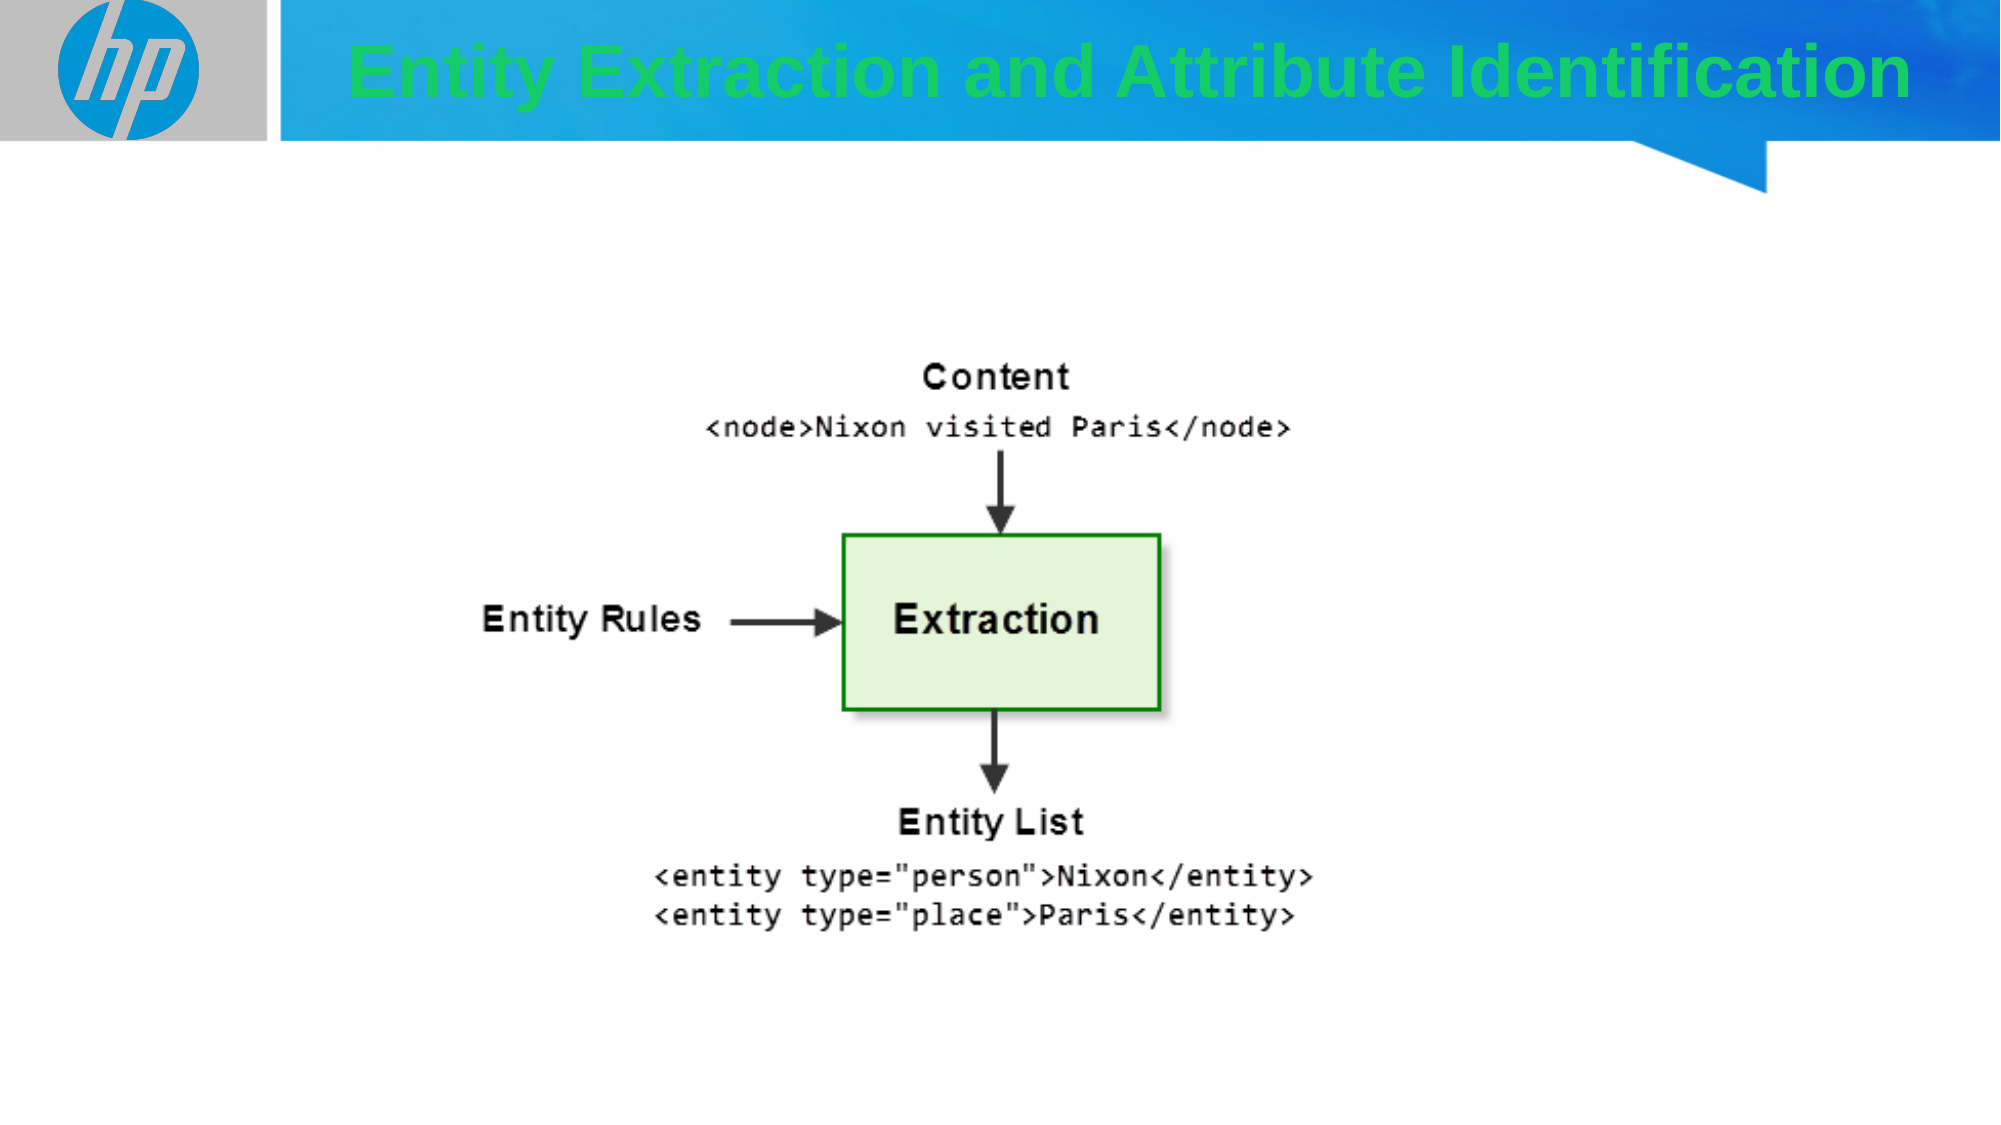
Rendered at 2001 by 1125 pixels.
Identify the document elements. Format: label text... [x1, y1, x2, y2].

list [334, 351, 1666, 946]
text_box Entity Extraction and Attribute Identification [274, 15, 1989, 125]
picture [0, 0, 2000, 1125]
